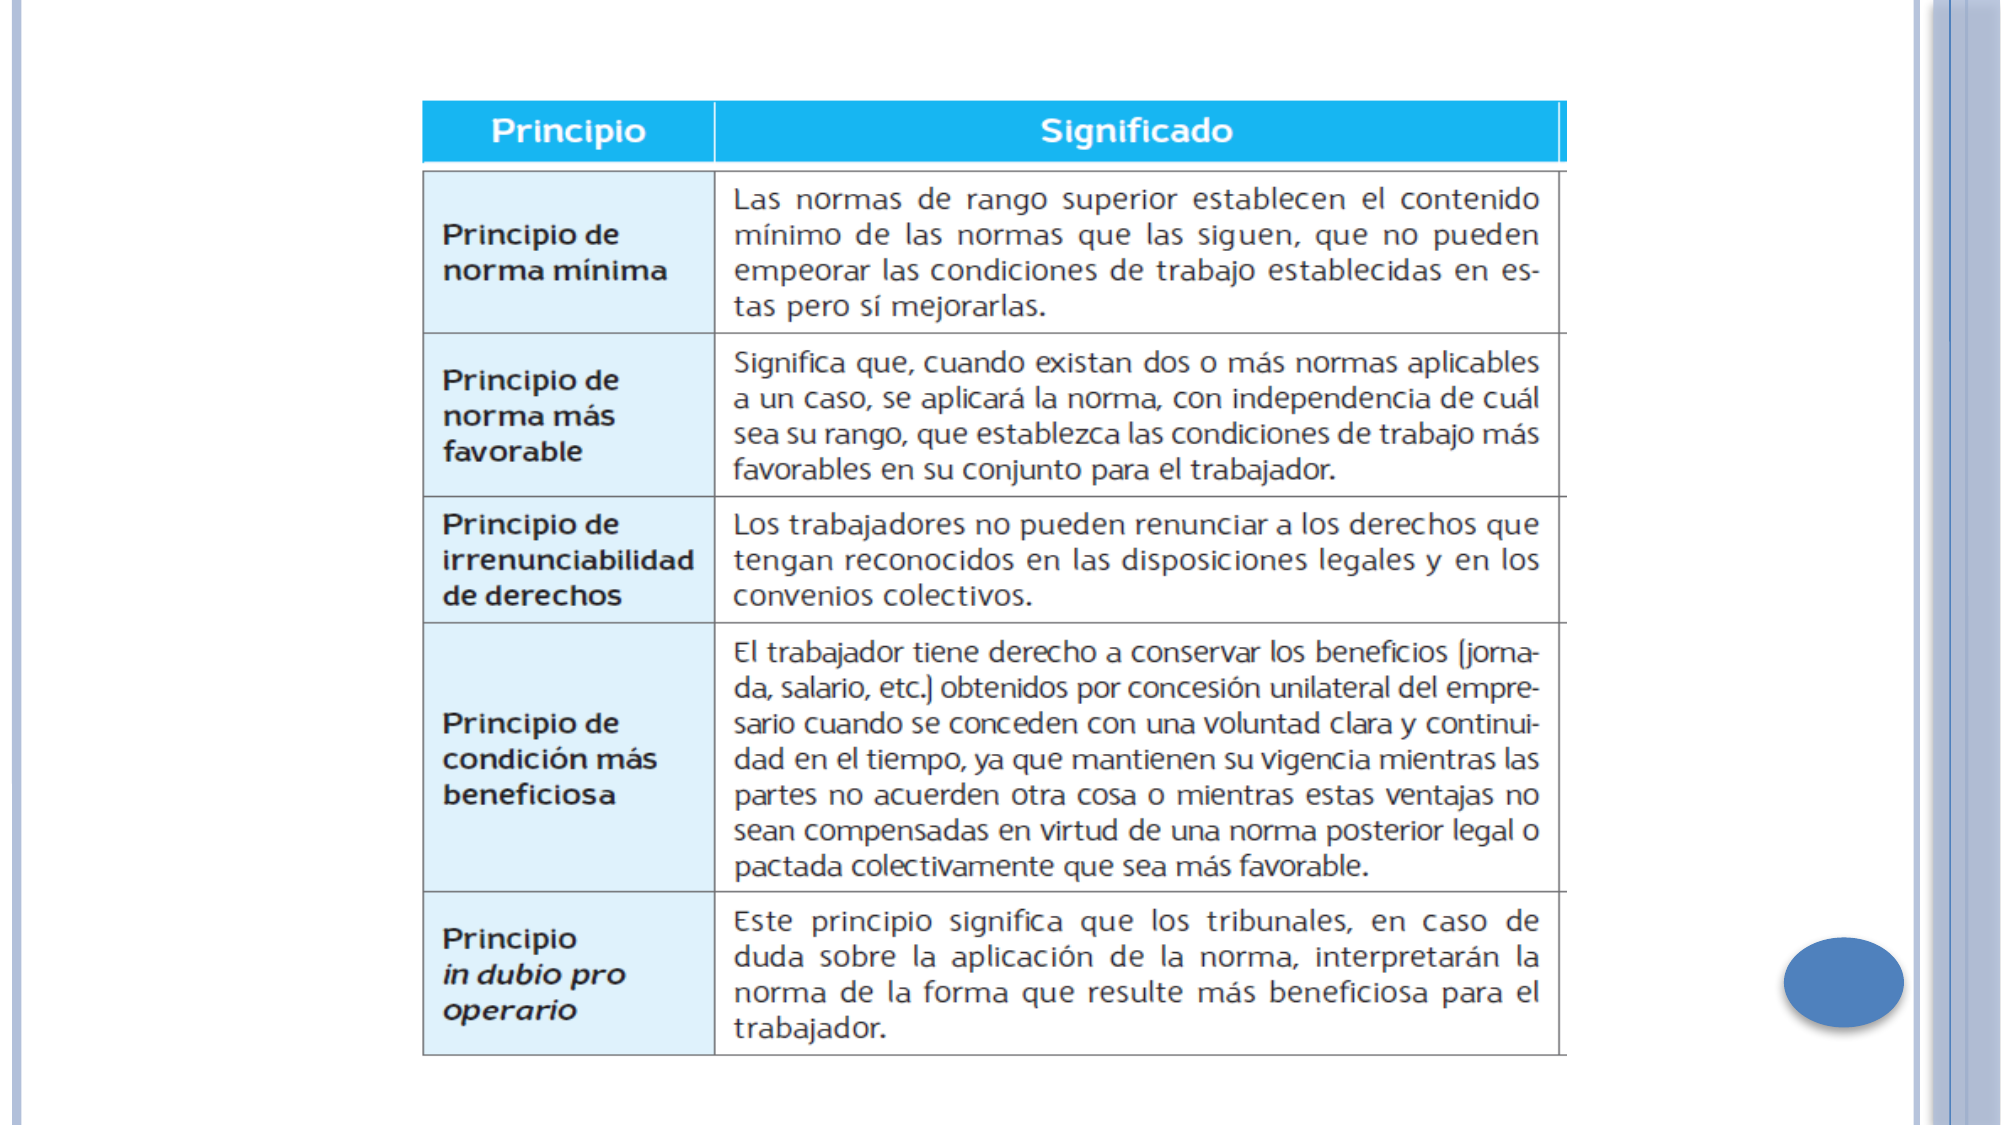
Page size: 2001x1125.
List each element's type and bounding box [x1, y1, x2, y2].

list [389, 89, 1568, 1063]
